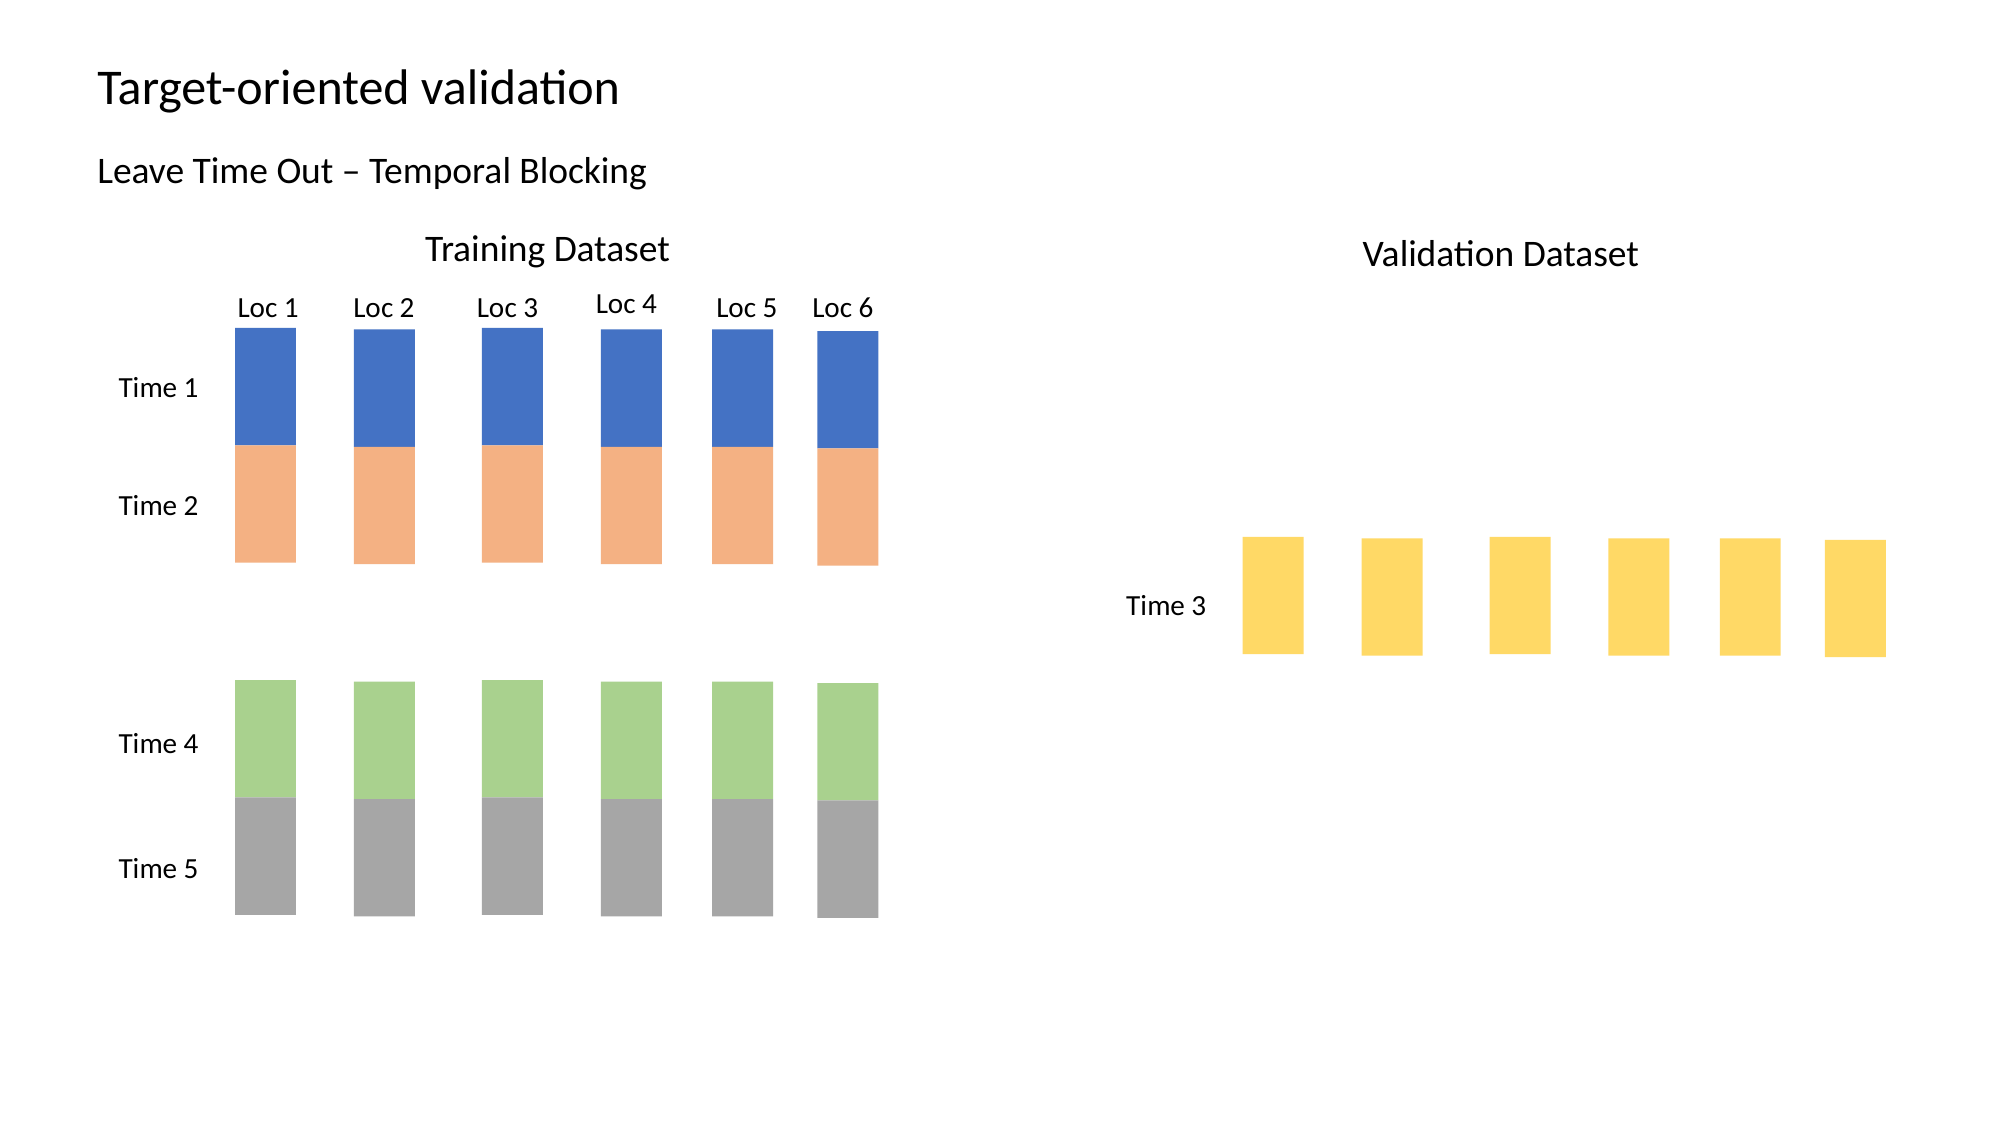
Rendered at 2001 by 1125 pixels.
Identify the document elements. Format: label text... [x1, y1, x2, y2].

text_box [711, 446, 774, 565]
text_box [1489, 536, 1552, 655]
text_box [816, 447, 879, 567]
text_box [353, 446, 416, 565]
text_box [353, 798, 416, 917]
text_box Time 3 [1111, 579, 1261, 630]
text_box [234, 444, 297, 564]
text_box [234, 796, 297, 916]
text_box [1242, 536, 1305, 655]
text_box Training Dataset [410, 216, 720, 277]
text_box Loc 3 [461, 280, 564, 331]
text_box [1824, 539, 1887, 658]
text_box [481, 679, 544, 796]
text_box Loc 1 [222, 280, 325, 331]
text_box [711, 798, 774, 917]
text_box [1719, 537, 1782, 657]
text_box [481, 796, 544, 916]
text_box [816, 682, 879, 799]
text_box [353, 681, 416, 798]
text_box [600, 681, 663, 798]
text_box [481, 331, 544, 444]
text_box Loc 2 [338, 280, 441, 331]
text_box [481, 444, 544, 564]
text_box [1607, 537, 1670, 657]
text_box Loc 6 [797, 280, 900, 331]
text_box [600, 446, 663, 565]
text_box Loc 5 [701, 280, 797, 331]
text_box Loc 4 [580, 277, 683, 328]
text_box Time 1 [103, 361, 253, 412]
text_box Time 4 [103, 716, 253, 767]
text_box [711, 681, 774, 798]
text_box [711, 331, 774, 446]
text_box Validation Dataset [1347, 220, 1657, 281]
text_box [816, 799, 879, 919]
text_box [600, 798, 663, 917]
text_box Time 5 [103, 841, 253, 892]
text_box [1361, 537, 1424, 657]
text_box Leave Time Out – Temporal Blocking [82, 138, 728, 199]
text_box [816, 331, 879, 447]
text_box [353, 331, 416, 446]
text_box [234, 679, 297, 796]
text_box [234, 331, 297, 444]
text_box [600, 328, 663, 446]
text_box Time 2 [103, 478, 253, 529]
text_box Target-oriented validation [82, 47, 1202, 123]
